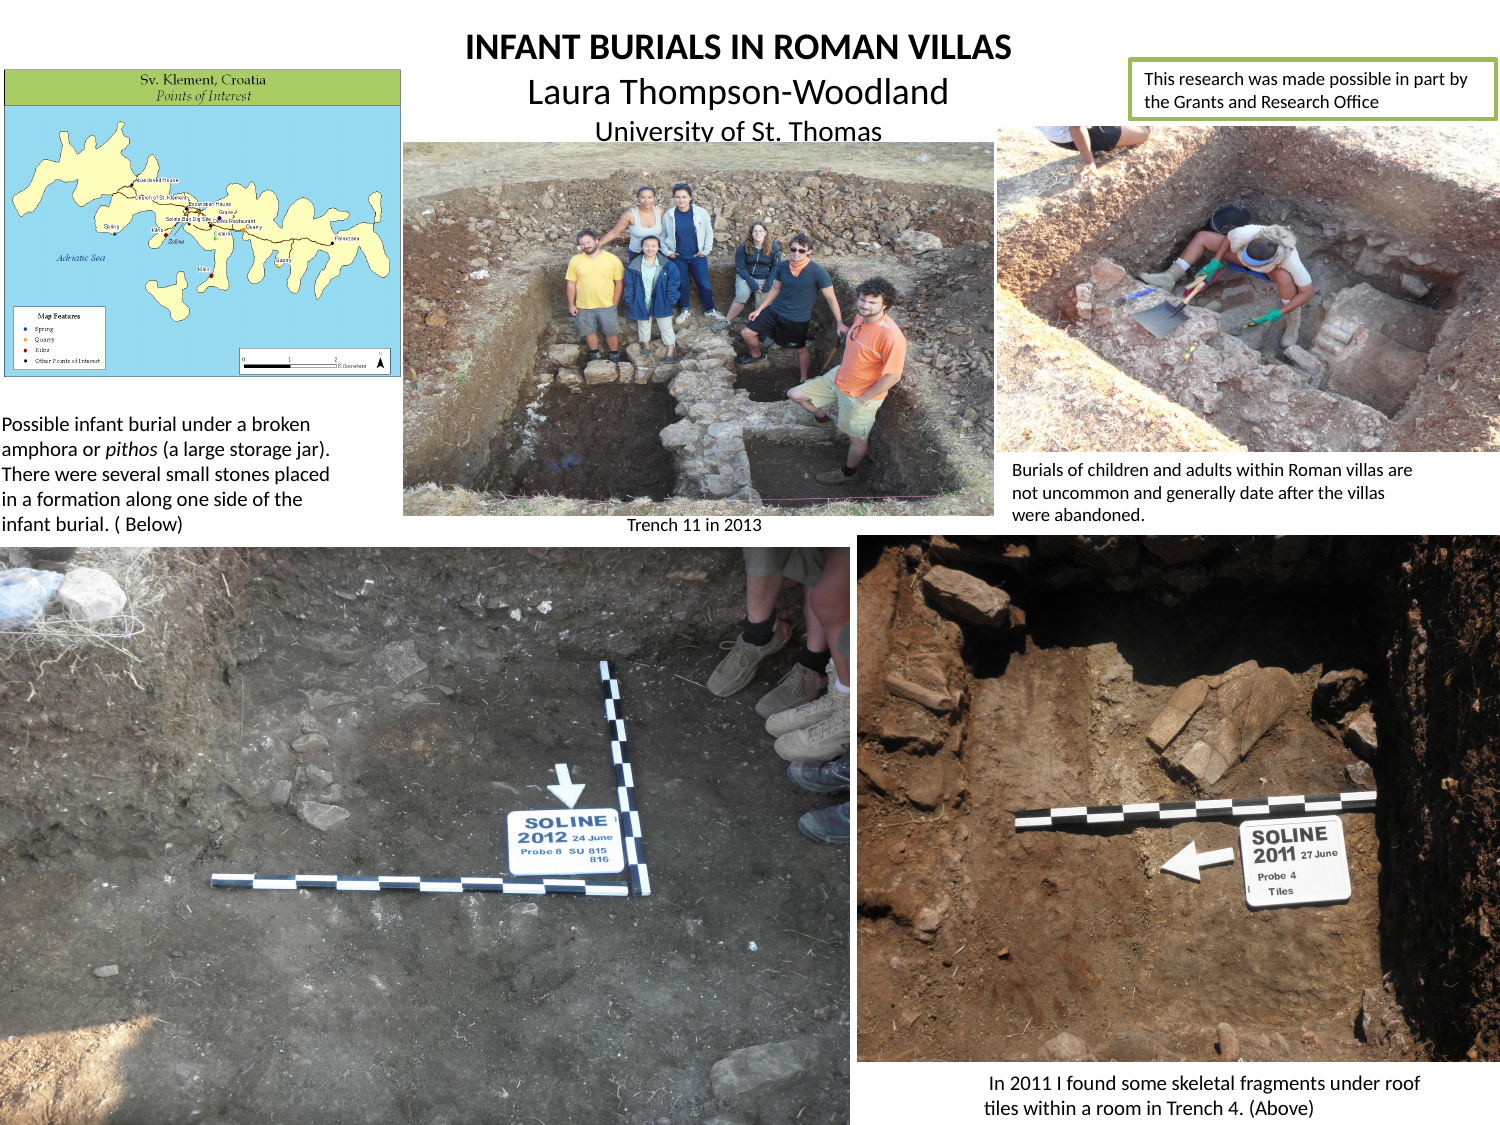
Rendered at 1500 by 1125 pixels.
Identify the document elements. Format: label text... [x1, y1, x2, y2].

picture [996, 126, 1500, 453]
text_box In 2011 I found some skeletal fragments under roof tiles within a room in Trench 4. (Above) [969, 1071, 1469, 1125]
picture [0, 59, 994, 516]
text_box Trench 11 in 2013 [612, 524, 786, 545]
picture [0, 546, 851, 1125]
text_box Burials of children and adults within Roman villas are not uncommon and generally date after the villas were abandoned. [997, 460, 1441, 533]
picture [857, 534, 1500, 1063]
text_box INFANT BURIALS IN ROMAN VILLAS Laura Thompson-Woodland University of St. Thomas [348, 14, 1130, 140]
text_box Possible infant burial under a broken amphora or pithos (a large storage jar). There were several small stones placed in a formation along one side of the infant burial. ( Below) [0, 403, 356, 544]
text_box This research was made possible in part by the Grants and Research Office [1128, 57, 1498, 121]
